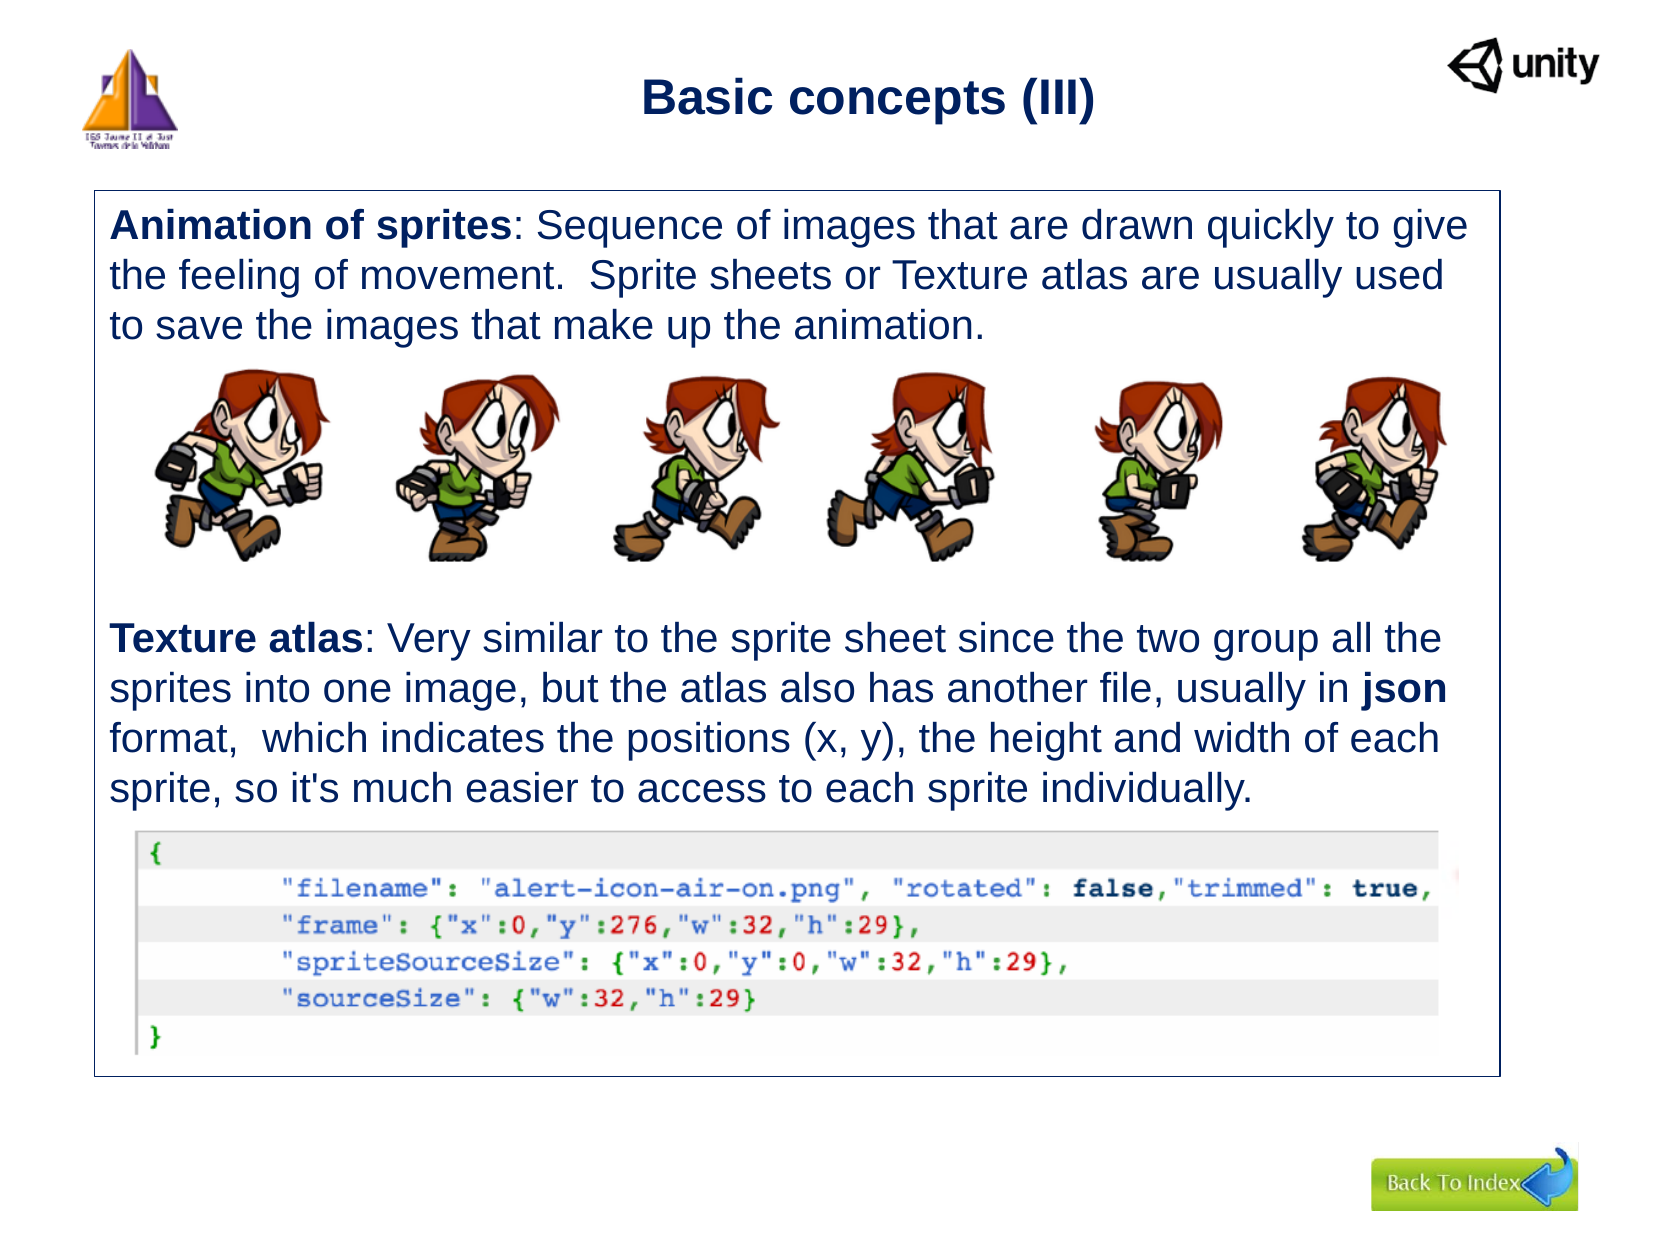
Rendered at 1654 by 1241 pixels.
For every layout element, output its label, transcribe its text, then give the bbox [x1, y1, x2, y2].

text_box [1371, 1142, 1579, 1212]
picture [82, 49, 178, 150]
text_box Animation of sprites: Sequence of images that are drawn quickly to give the feeling of movement. Sprite sheets or Texture atlas are usually used to save the images that make up the animation. Texture atlas: Very similar to the sprite sheet since the two group all the sprites into one image, but the atlas also has another file, usually in json format, which indicates the positions (x, y), the height and width of each sprite, so it's much easier to access to each sprite individually. [94, 190, 1501, 1077]
picture [1440, 29, 1613, 101]
picture [129, 359, 1459, 574]
picture [129, 820, 1459, 1064]
text_box [106, 29, 231, 160]
text_box Basic concepts (III) [625, 56, 1117, 133]
